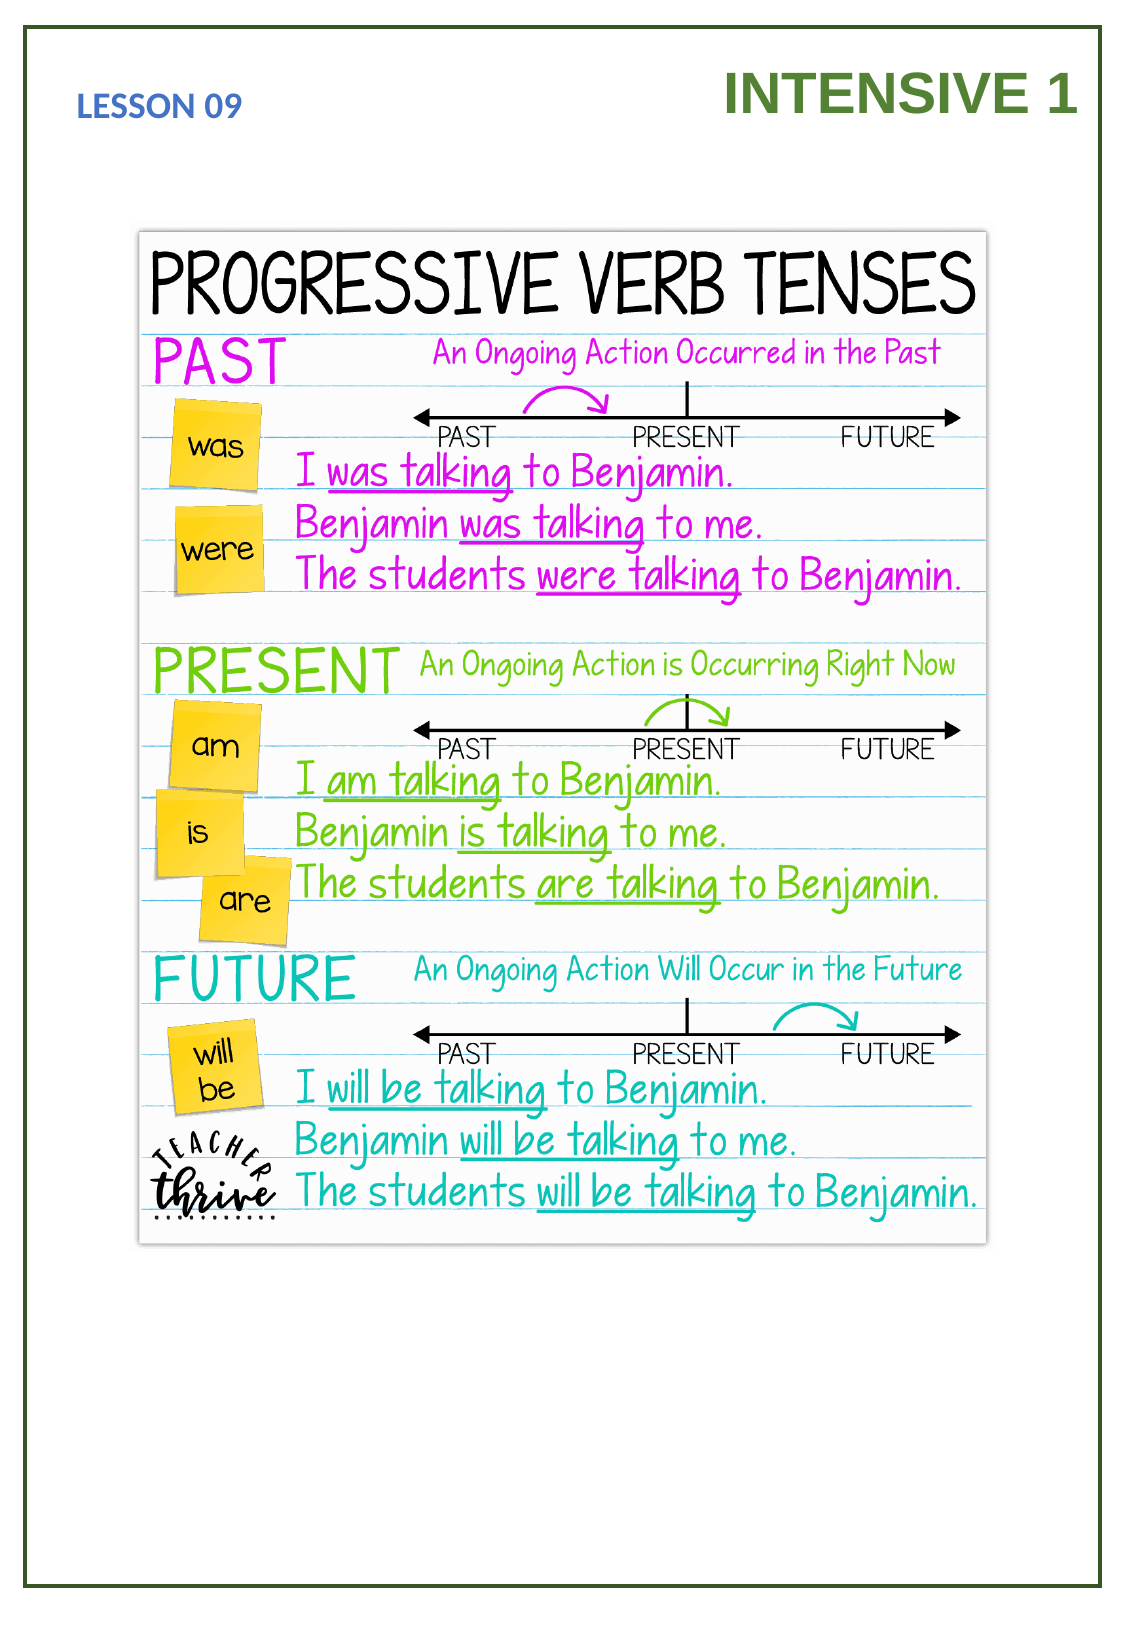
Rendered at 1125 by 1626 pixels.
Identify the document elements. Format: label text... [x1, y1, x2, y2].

picture [129, 221, 995, 1252]
text_box INTENSIVE 1 [708, 47, 1094, 133]
text_box [23, 25, 1102, 1588]
